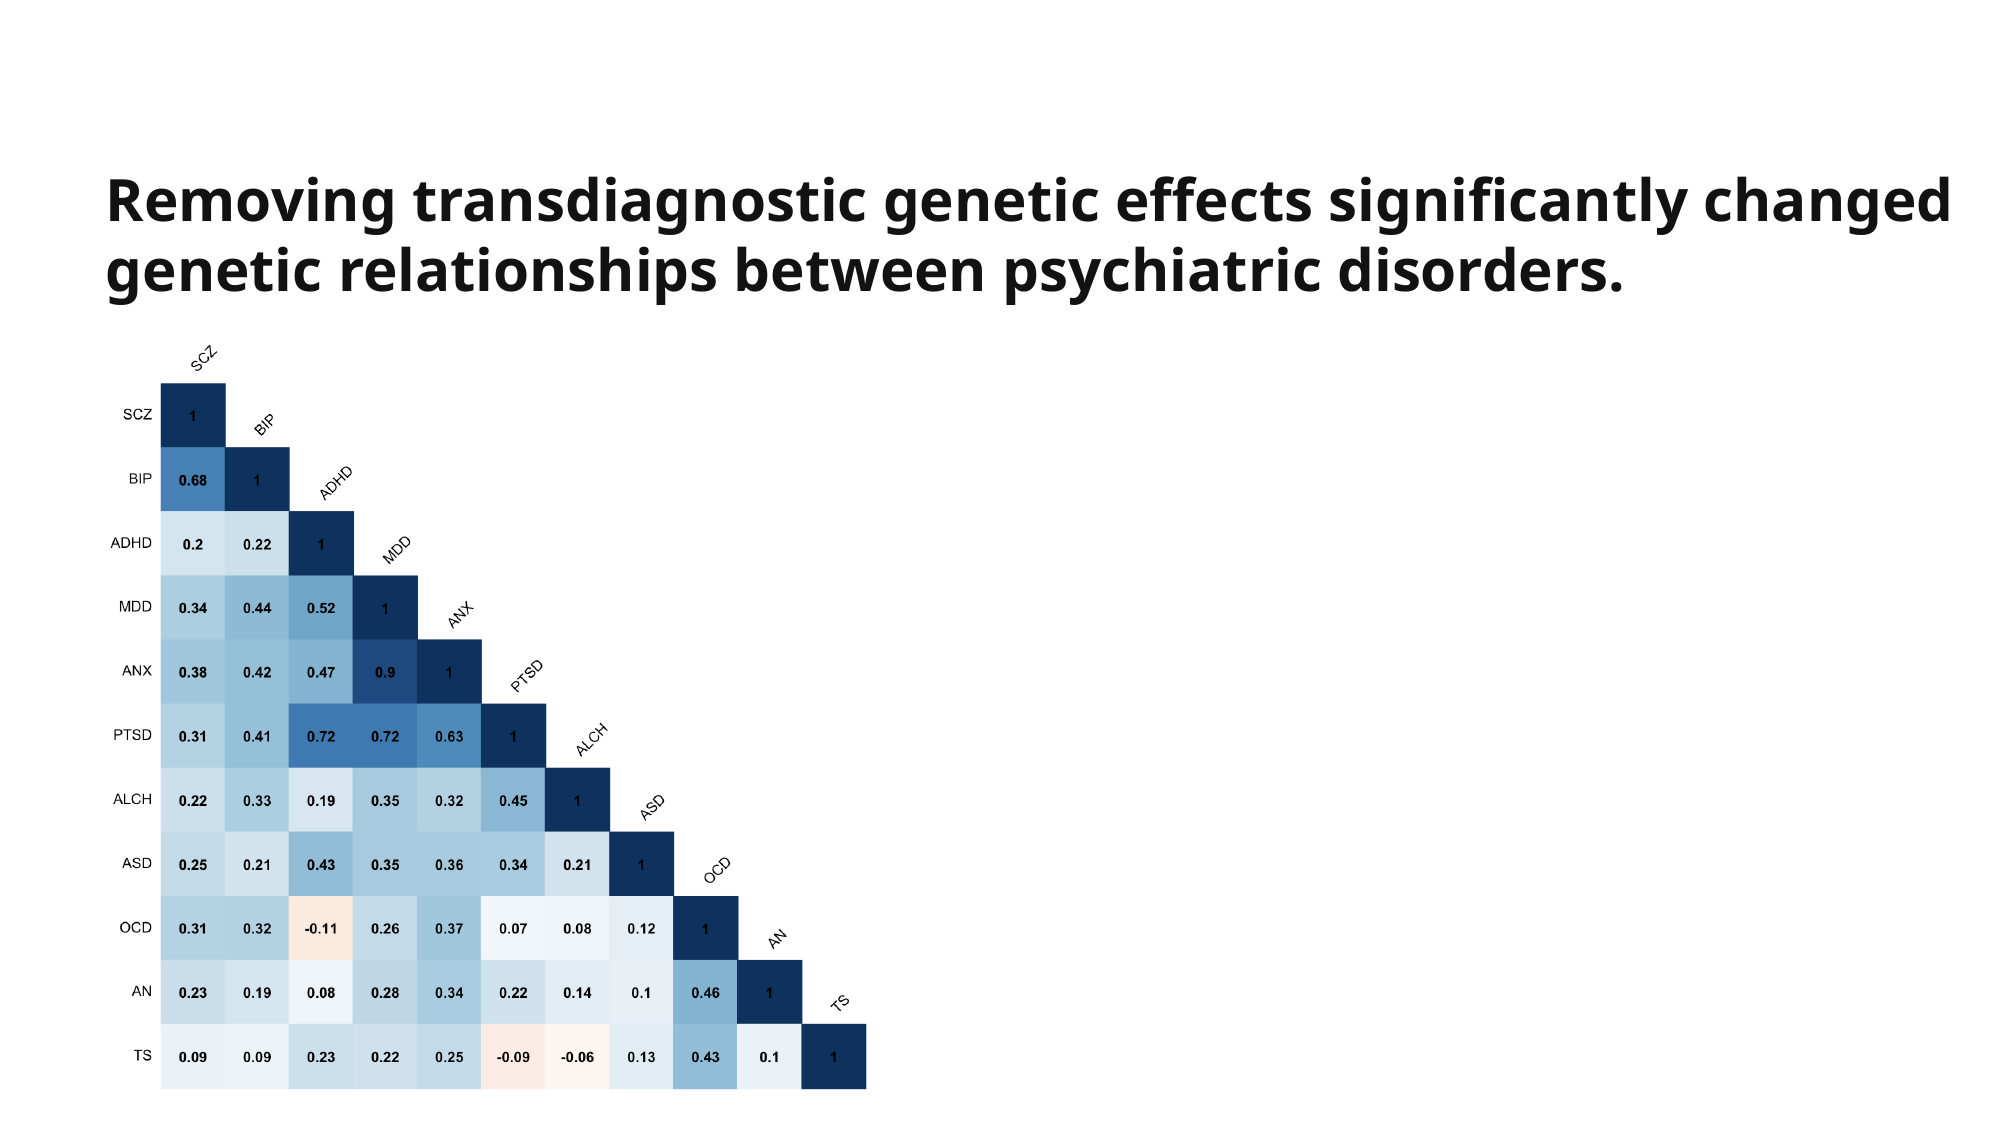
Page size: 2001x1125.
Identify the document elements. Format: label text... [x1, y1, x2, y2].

text_box Removing transdiagnostic genetic effects significantly changed genetic relationships between psychiatric disorders. [90, 124, 1989, 343]
picture [106, 336, 875, 1095]
